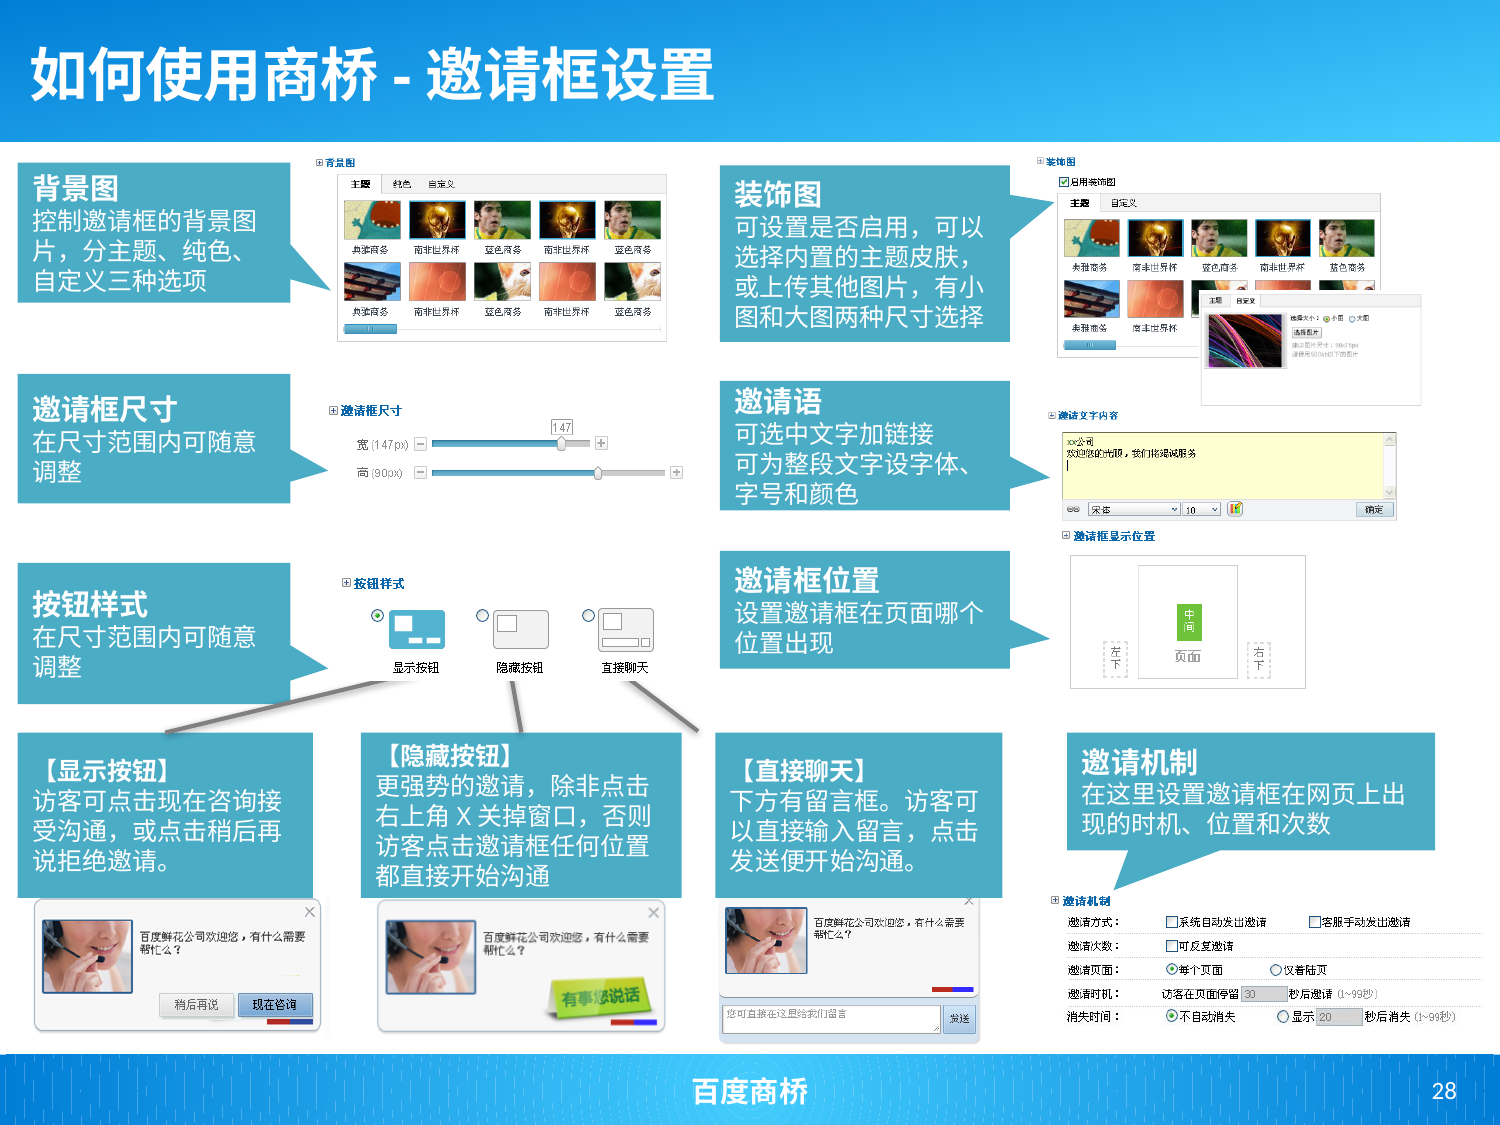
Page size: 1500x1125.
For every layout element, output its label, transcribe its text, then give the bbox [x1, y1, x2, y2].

text_box 【显示按钮】 访客可点击现在咨询接受沟通，或点击稍后再说拒绝邀请。 [17, 732, 313, 898]
footer 百度商桥 [512, 1067, 988, 1115]
picture [29, 895, 331, 1037]
picture [324, 399, 694, 489]
text_box 【隐藏按钮】 更强势的邀请，除非点击右上角X关掉窗口，否则访客点击邀请框任何位置都直接开始沟通 [360, 732, 682, 898]
text_box 【直接聊天】 下方有留言框。访客可以直接输入留言，点击发送便开始沟通。 [715, 732, 1003, 898]
text_box 邀请机制 在这里设置邀请框在网页上出现的时机、位置和次数 [1064, 730, 1438, 884]
text_box 邀请语 可选中文字加链接 可为整段文字设字体、字号和颜色 [717, 378, 1039, 513]
title 如何使用商桥-邀请框设置 [14, 21, 1365, 126]
text_box 装饰图 可设置是否启用，可以选择内置的主题皮肤，或上传其他图片，有小图和大图两种尺寸选择 [717, 163, 1027, 344]
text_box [164, 671, 420, 733]
picture [1032, 152, 1426, 693]
text_box 邀请框尺寸 在尺寸范围内可随意调整 [15, 371, 319, 506]
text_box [622, 673, 699, 732]
picture [312, 152, 680, 350]
text_box 邀请框位置 设置邀请框在页面哪个位置出现 [717, 548, 1051, 671]
picture [336, 570, 672, 681]
picture [371, 895, 668, 1041]
text_box 按钮样式 在尺寸范围内可随意调整 [15, 560, 330, 707]
picture [714, 883, 985, 1049]
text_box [1045, 886, 1490, 1036]
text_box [510, 689, 522, 733]
text_box 28 [1121, 1059, 1472, 1120]
text_box 背景图 控制邀请框的背景图片，分主题、纯色、自定义三种选项 [15, 160, 307, 305]
